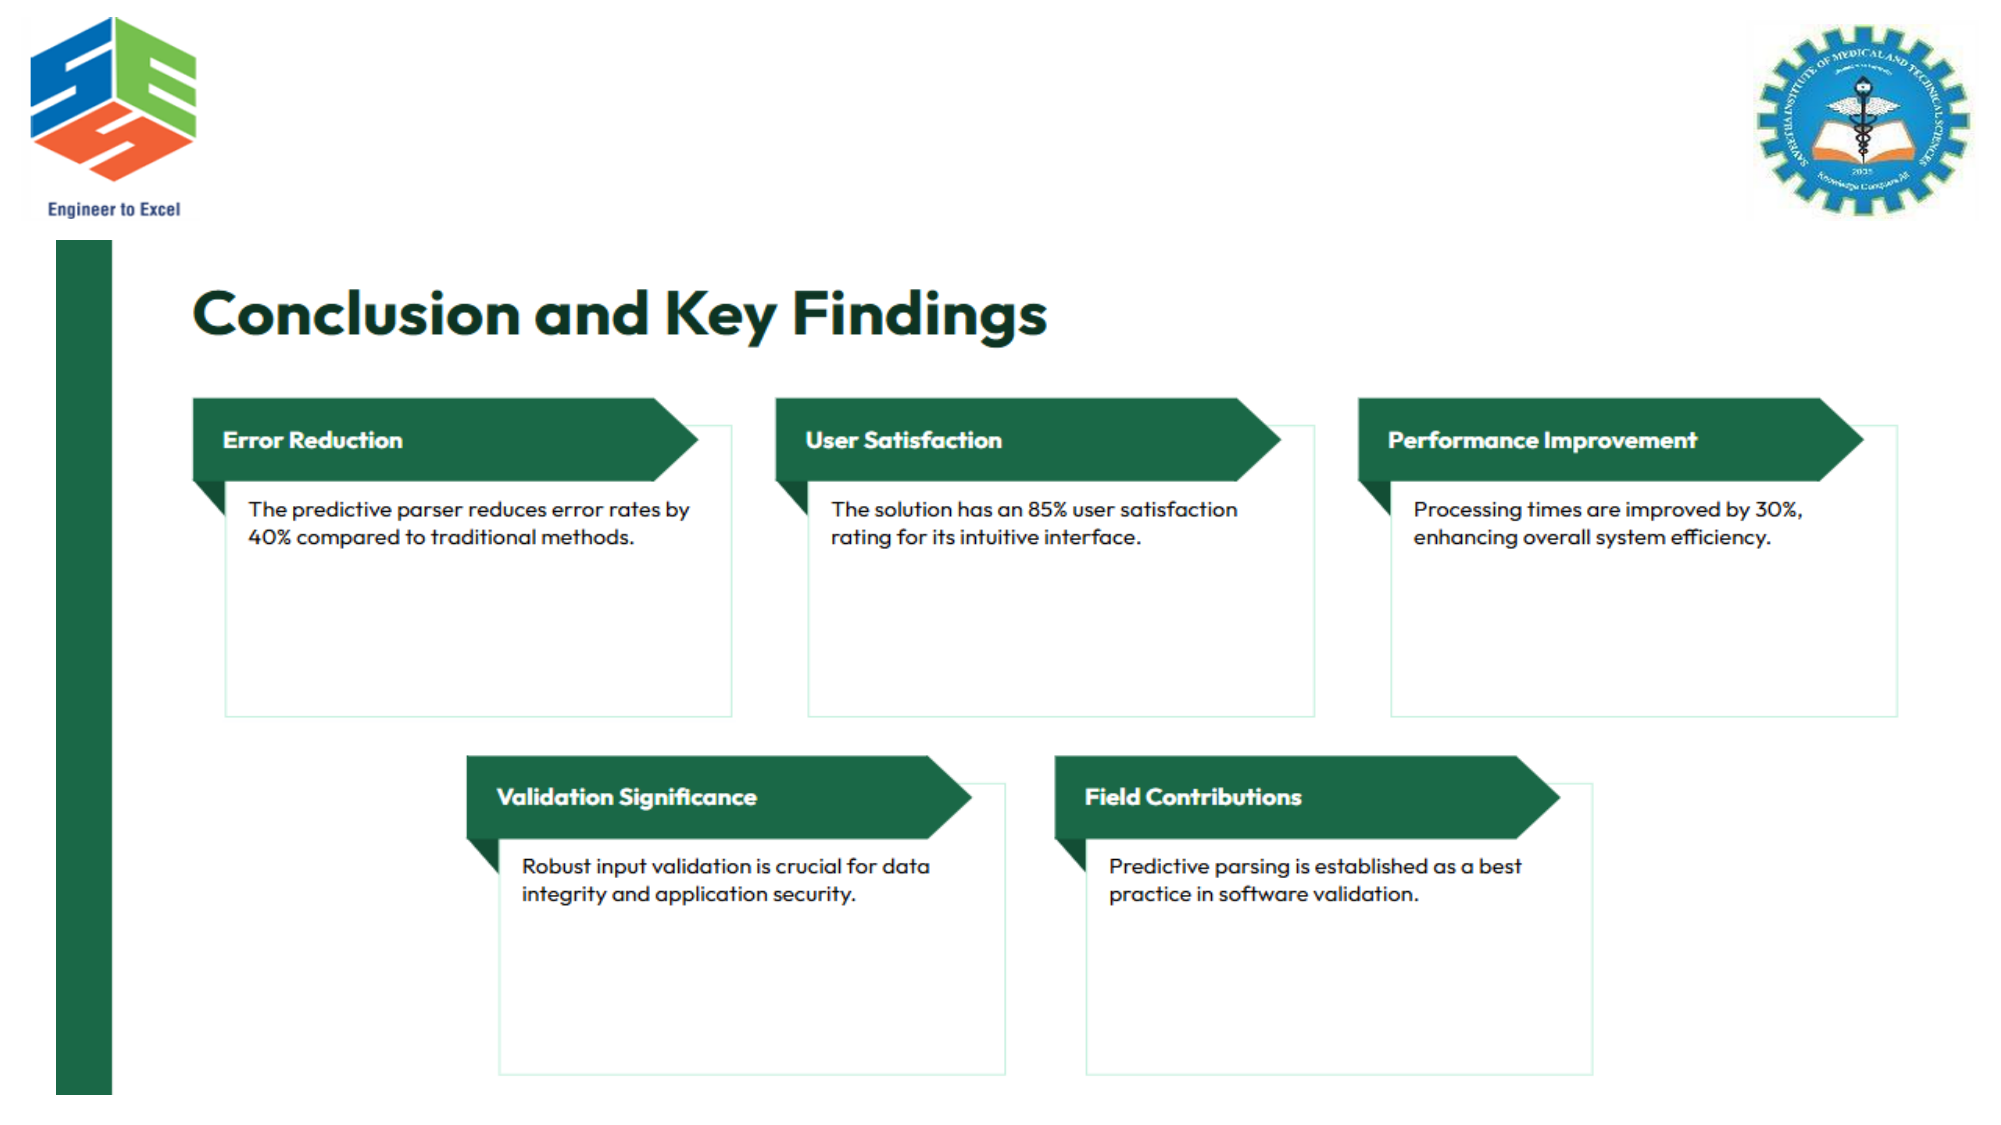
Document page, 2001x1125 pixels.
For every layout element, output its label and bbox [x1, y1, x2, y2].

picture [1745, 20, 1979, 221]
picture [21, 17, 200, 221]
picture [56, 240, 1944, 1095]
